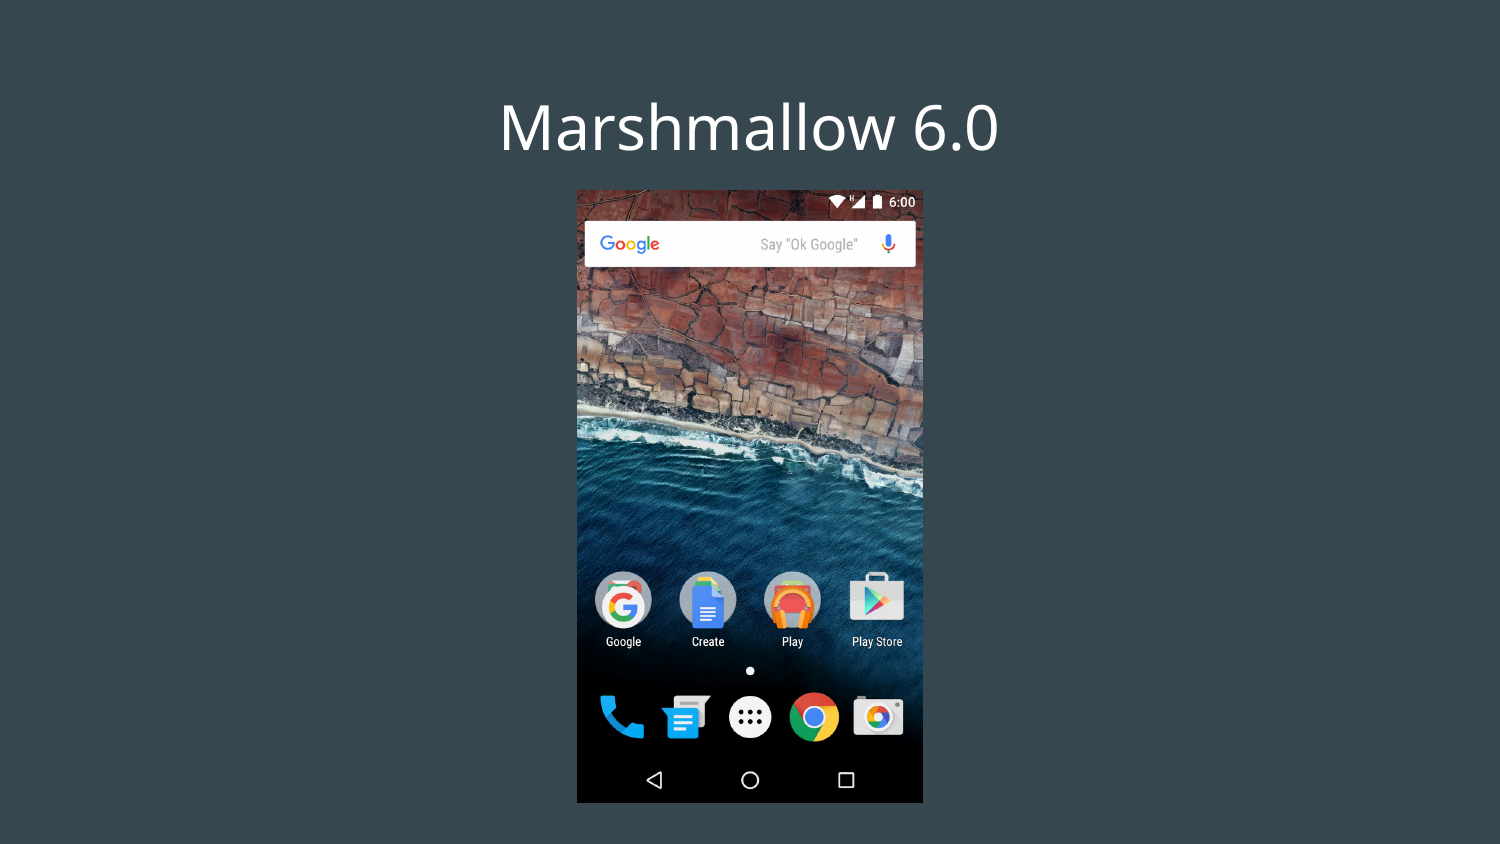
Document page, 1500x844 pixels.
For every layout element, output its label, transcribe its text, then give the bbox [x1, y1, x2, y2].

picture [577, 190, 923, 804]
title Marshmallow 6.0 [51, 72, 1449, 167]
